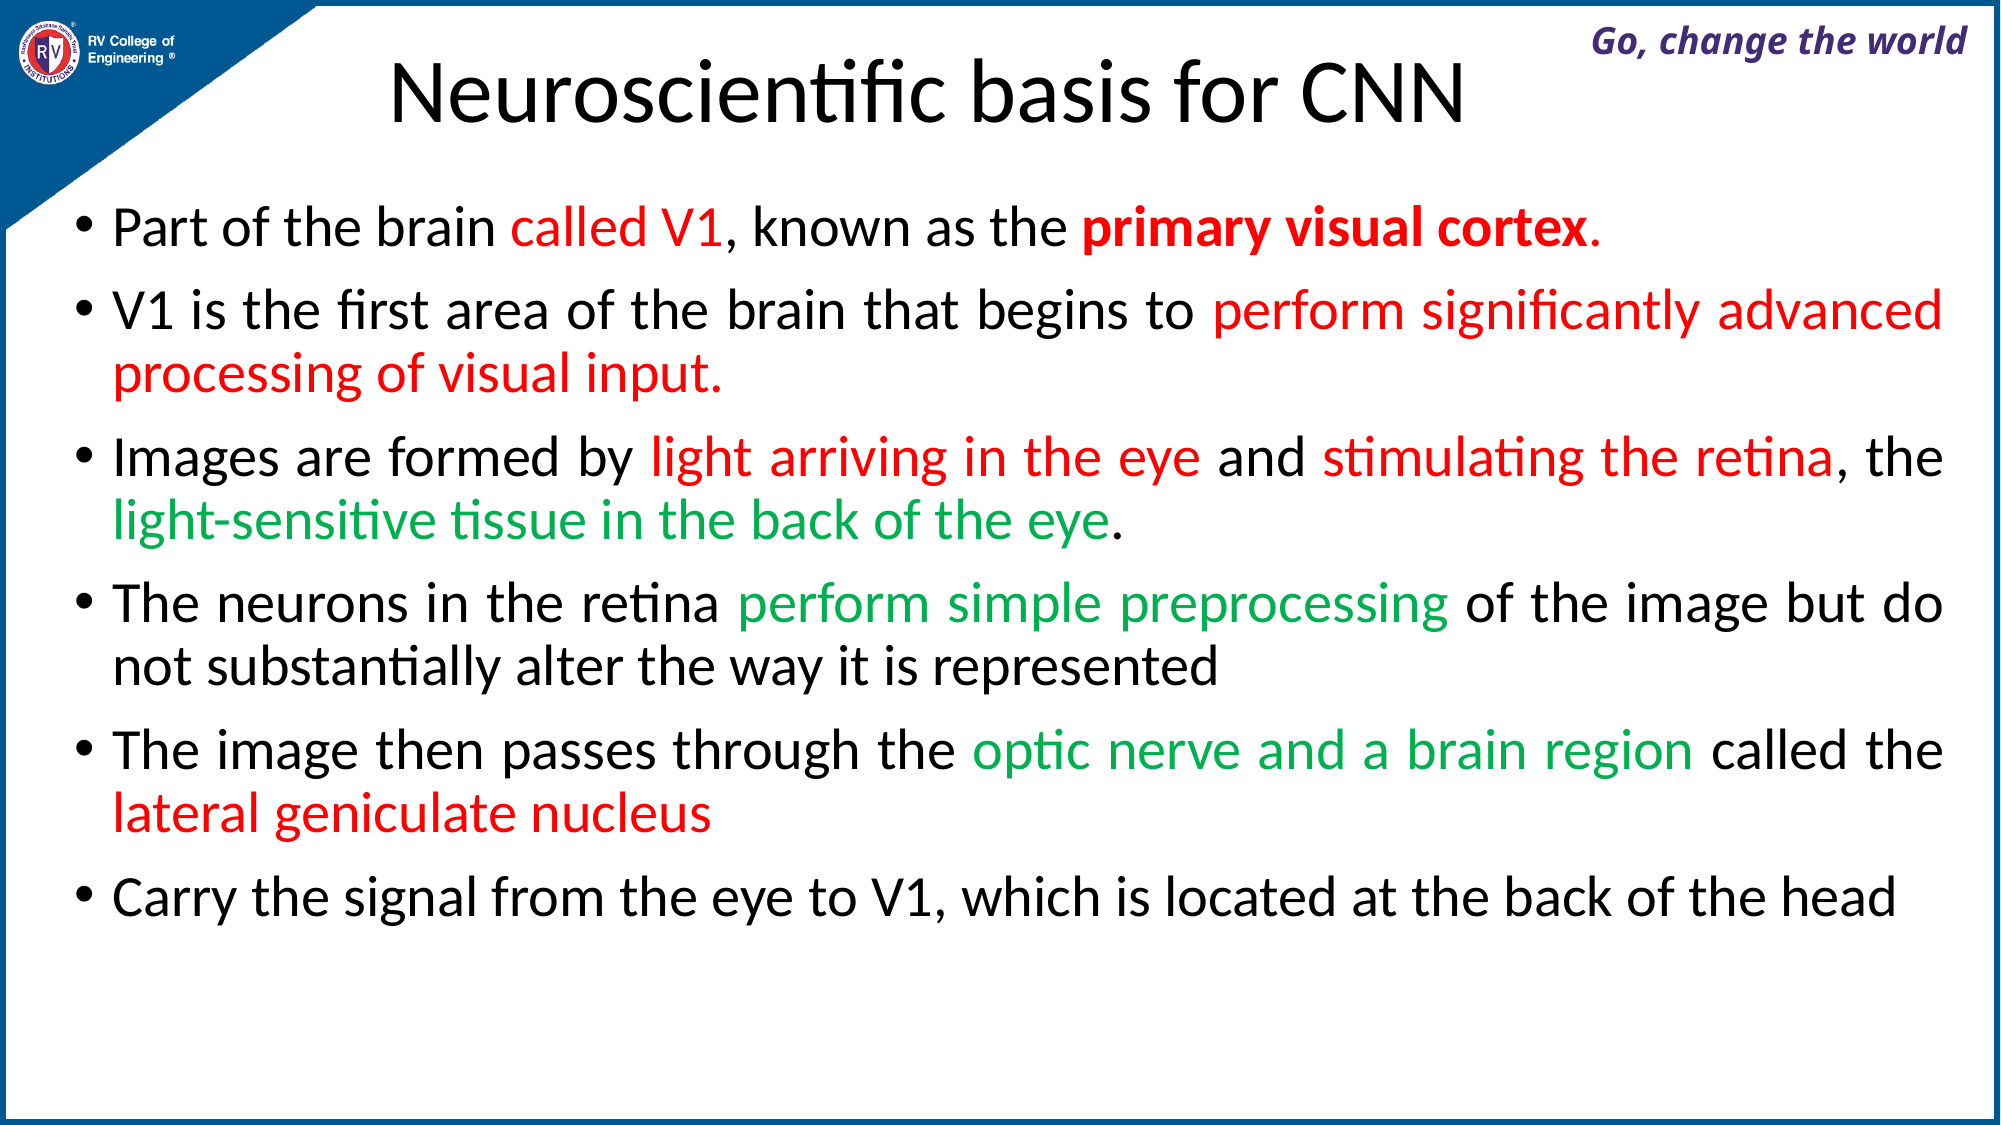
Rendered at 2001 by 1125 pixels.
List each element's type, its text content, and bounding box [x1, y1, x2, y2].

title Neuroscientific basis for CNN [373, 10, 1583, 174]
list Part of the brain called V1, known as the primary visual cortex. V1 is the first area of the brain that begins to perform significantly advanced processing of visual input. Images are formed by light arriving in the eye and stimulating the retina, the light-sensitive tissue in the back of the eye. The neurons in the retina perform simple preprocessing of the image but do not substantially alter the way it is represented The image then passes through the optic nerve and a brain region called the lateral geniculate nucleus Carry the signal from the eye to V1, which is located at the back of the head [59, 188, 1960, 1106]
picture [2, 6, 316, 232]
